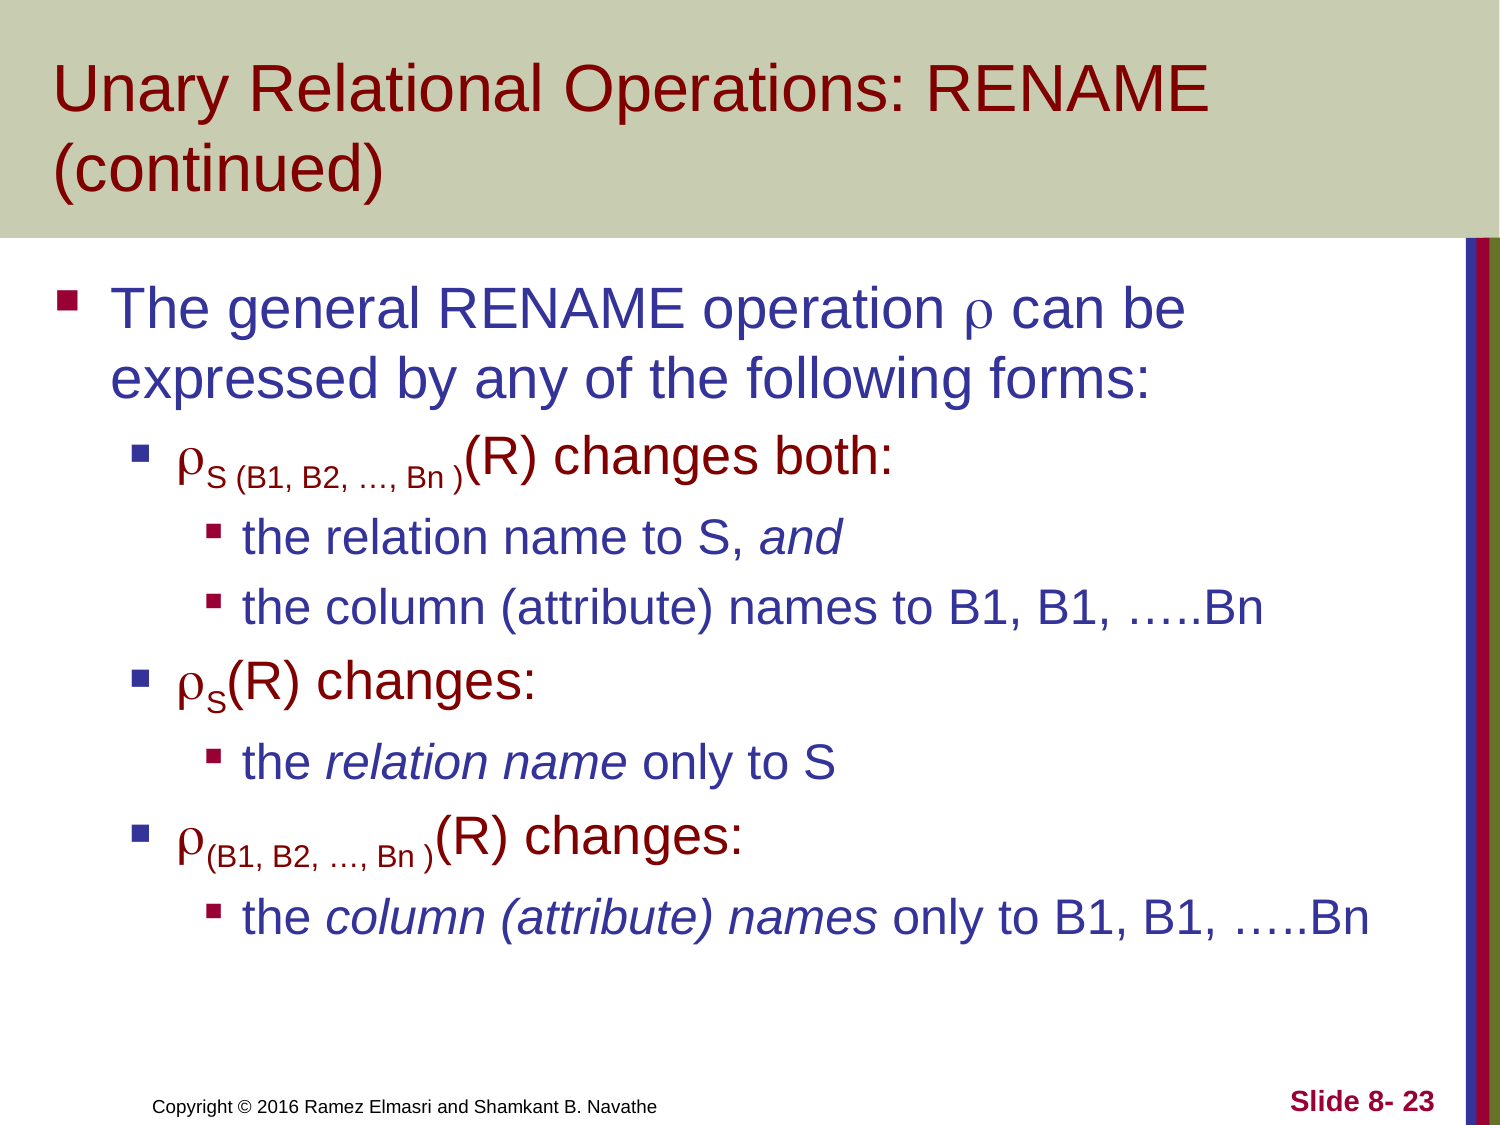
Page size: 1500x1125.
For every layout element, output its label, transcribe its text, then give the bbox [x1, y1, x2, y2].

list The general RENAME operation  can be expressed by any of the following forms: S (B1, B2, …, Bn )(R) changes both: the relation name to S, and the column (attribute) names to B1, B1, …..Bn S(R) changes: the relation name only to S (B1, B2, …, Bn )(R) changes: the column (attribute) names only to B1, B1, …..Bn [39, 262, 1400, 1013]
slide_number Slide 8- 23 [1137, 1049, 1451, 1125]
title Unary Relational Operations: RENAME (continued) [37, 49, 1317, 213]
